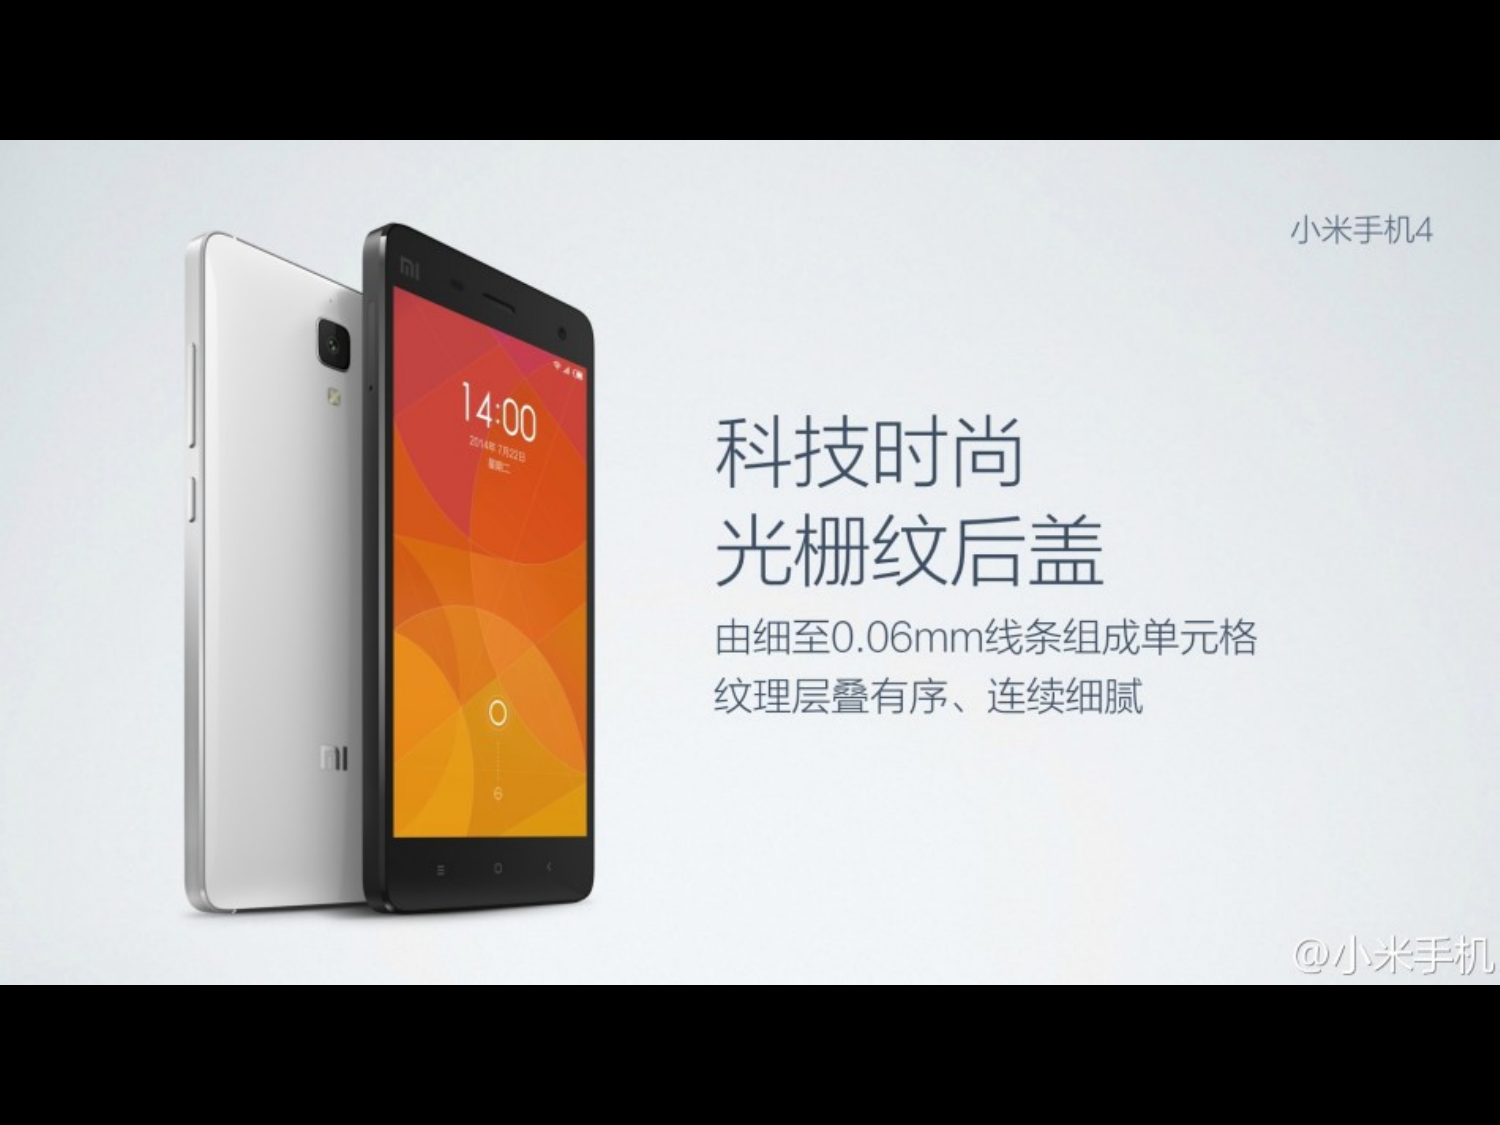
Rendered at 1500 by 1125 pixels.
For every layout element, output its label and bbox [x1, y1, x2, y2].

picture [0, 140, 1500, 985]
